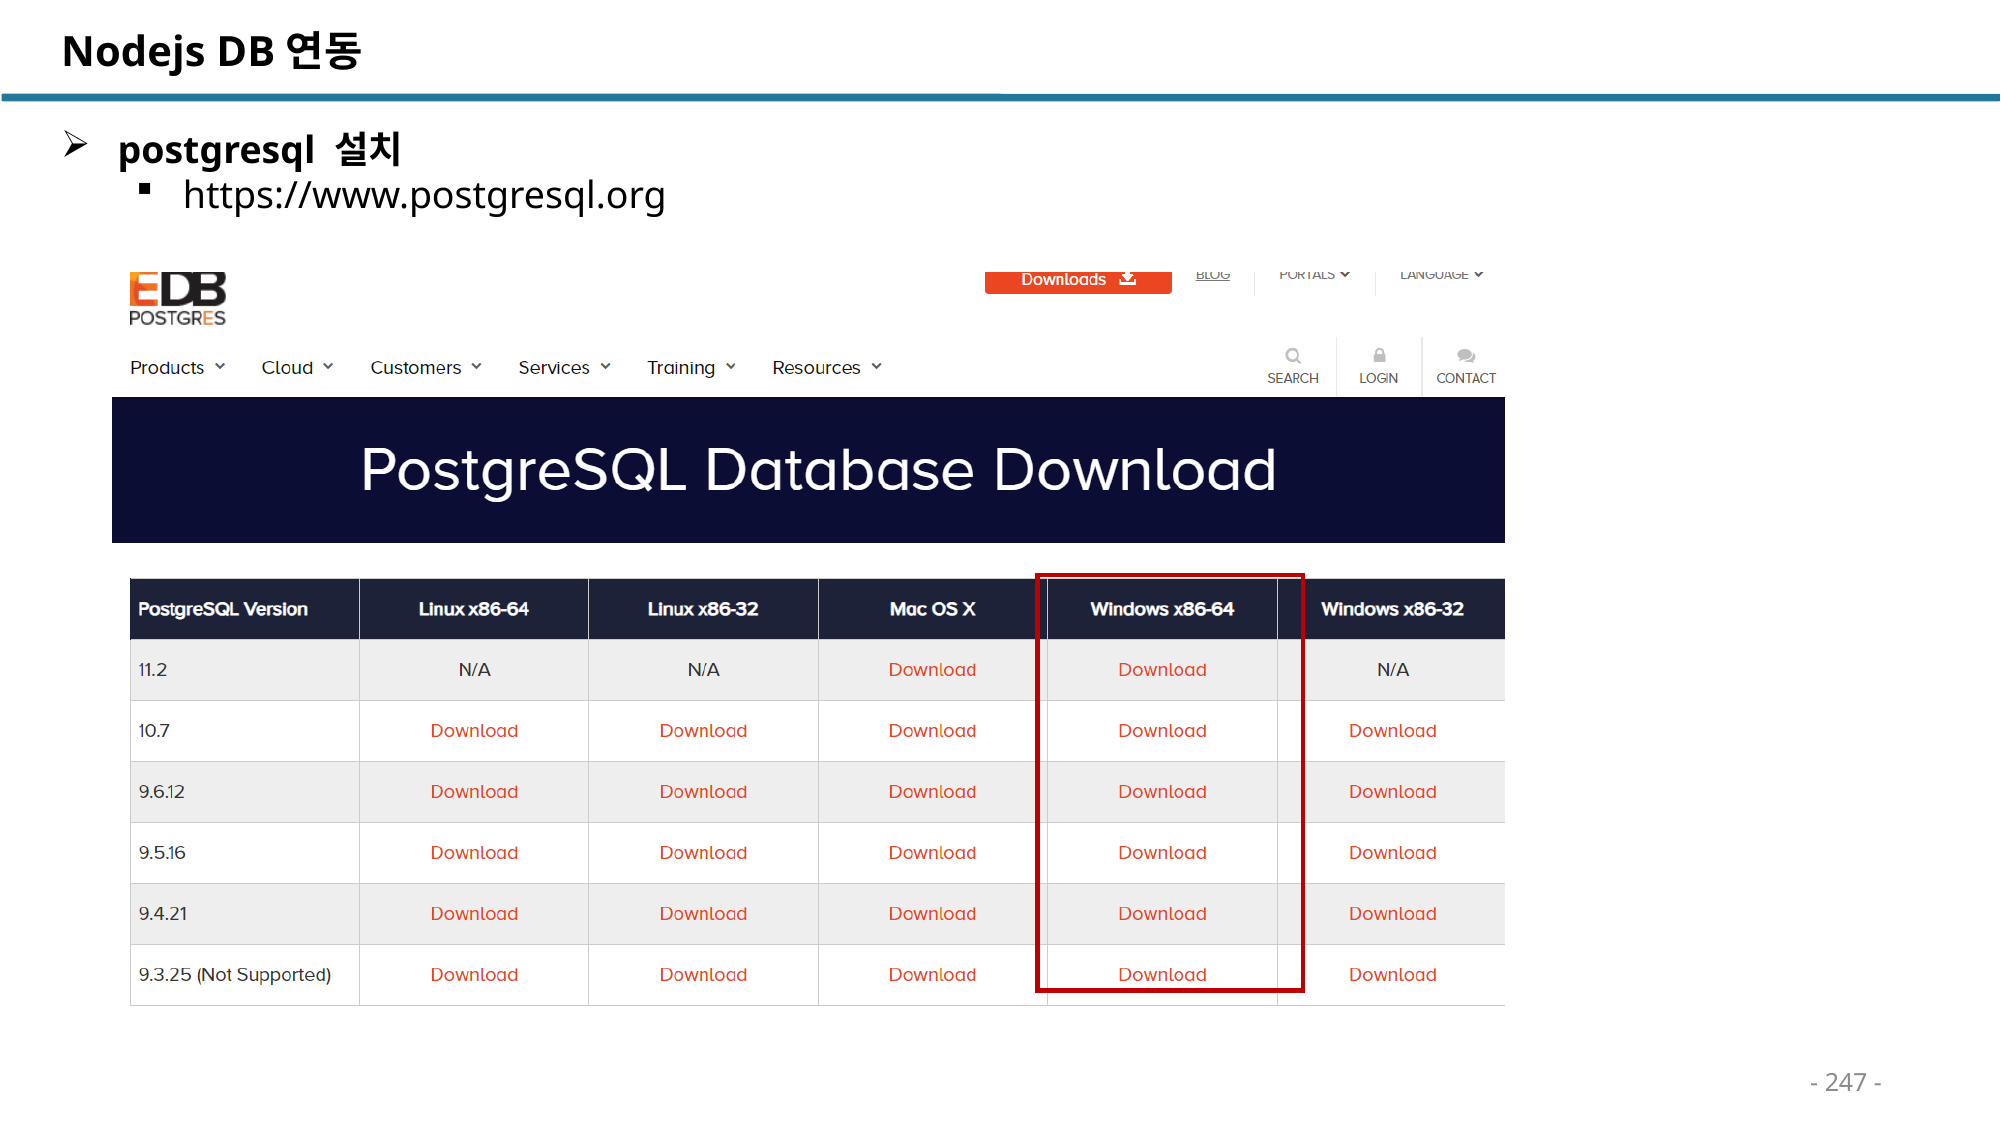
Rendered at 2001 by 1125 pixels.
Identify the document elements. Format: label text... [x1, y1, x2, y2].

picture [112, 272, 1505, 1029]
text_box Nodejs DB연동 [46, 23, 1232, 95]
text_box postgresql 설치 https://www.postgresql.org [46, 119, 1866, 224]
slide_number - 247 - [1731, 1061, 1968, 1105]
